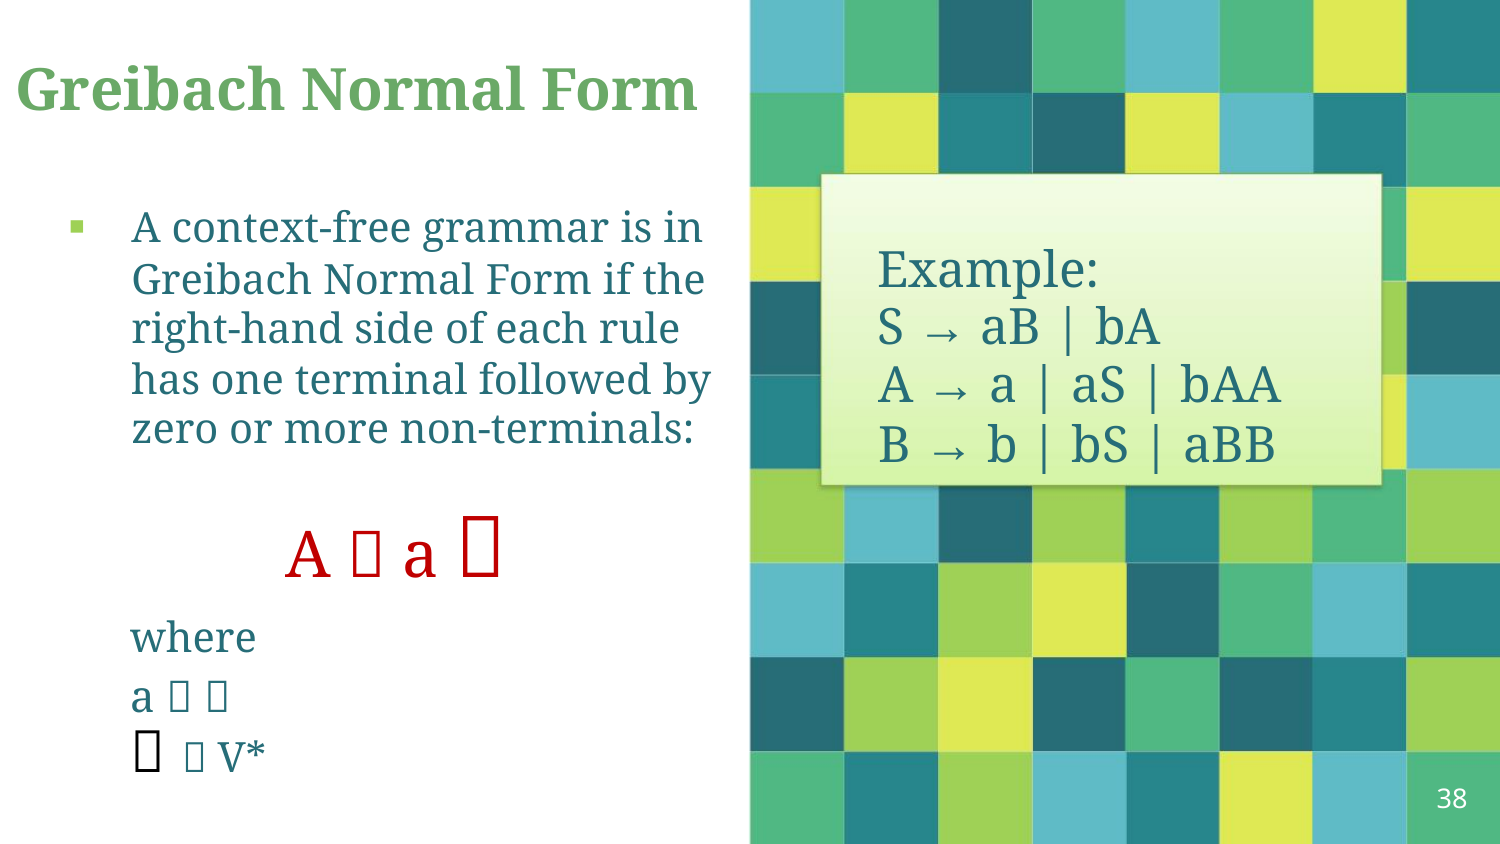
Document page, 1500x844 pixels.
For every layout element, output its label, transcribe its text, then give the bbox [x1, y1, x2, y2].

text_box Example: S → aB | bA [877, 240, 1217, 355]
text_box   V* [130, 732, 320, 784]
text_box A → a | aS | bAA B → b | bS | aBB [878, 355, 1321, 473]
text_box [0, 0, 1500, 844]
text_box A  a  where [130, 528, 573, 661]
text_box a   [130, 670, 279, 722]
text_box Greibach Normal Form [14, 56, 820, 123]
text_box ▪ A context-free grammar is in Greibach Normal Form if the right-hand side of each rule has one terminal followed by zero or more non-terminals: [68, 197, 757, 453]
text_box 38 [1436, 777, 1500, 815]
